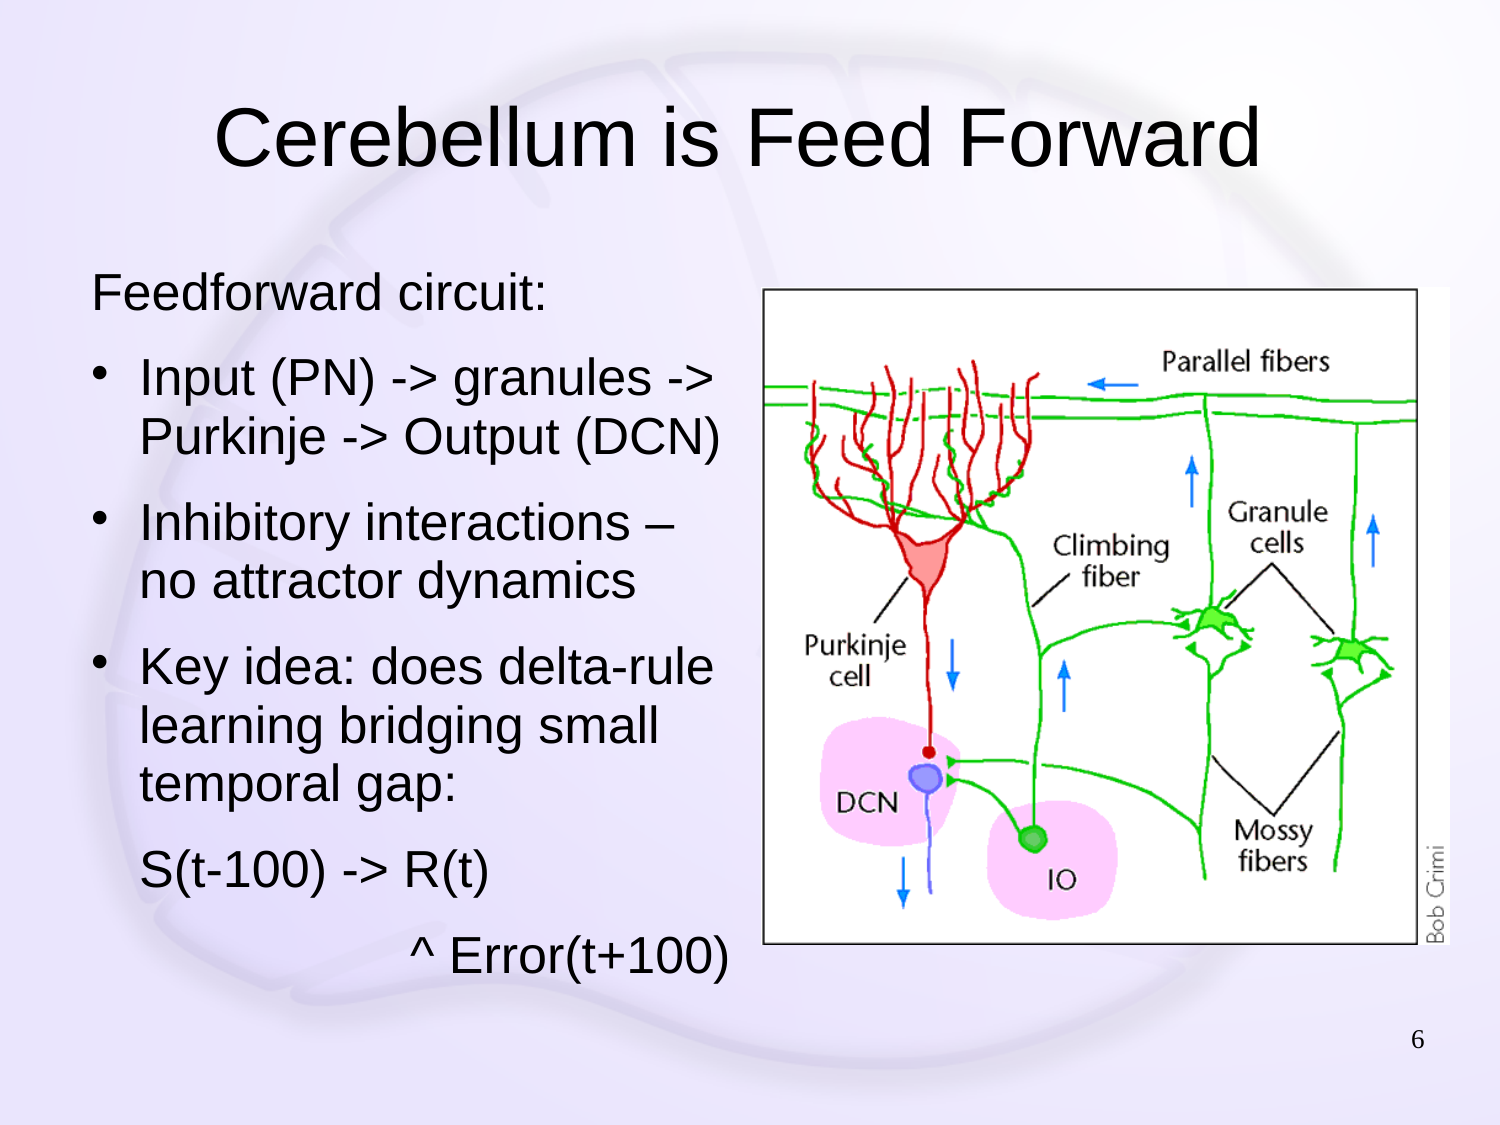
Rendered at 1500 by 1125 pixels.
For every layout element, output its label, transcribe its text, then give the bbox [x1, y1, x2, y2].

list Feedforward circuit: Input (PN) -> granules -> Purkinje -> Output (DCN) Inhibitory interactions – no attractor dynamics Key idea: does delta-rule learning bridging small temporal gap: S(t-100) -> R(t) ^ Error(t+100) [74, 263, 739, 1006]
slide_number 6 [1075, 1024, 1425, 1103]
title Cerebellum is Feed Forward [74, 44, 1425, 233]
picture [0, 0, 1500, 1125]
